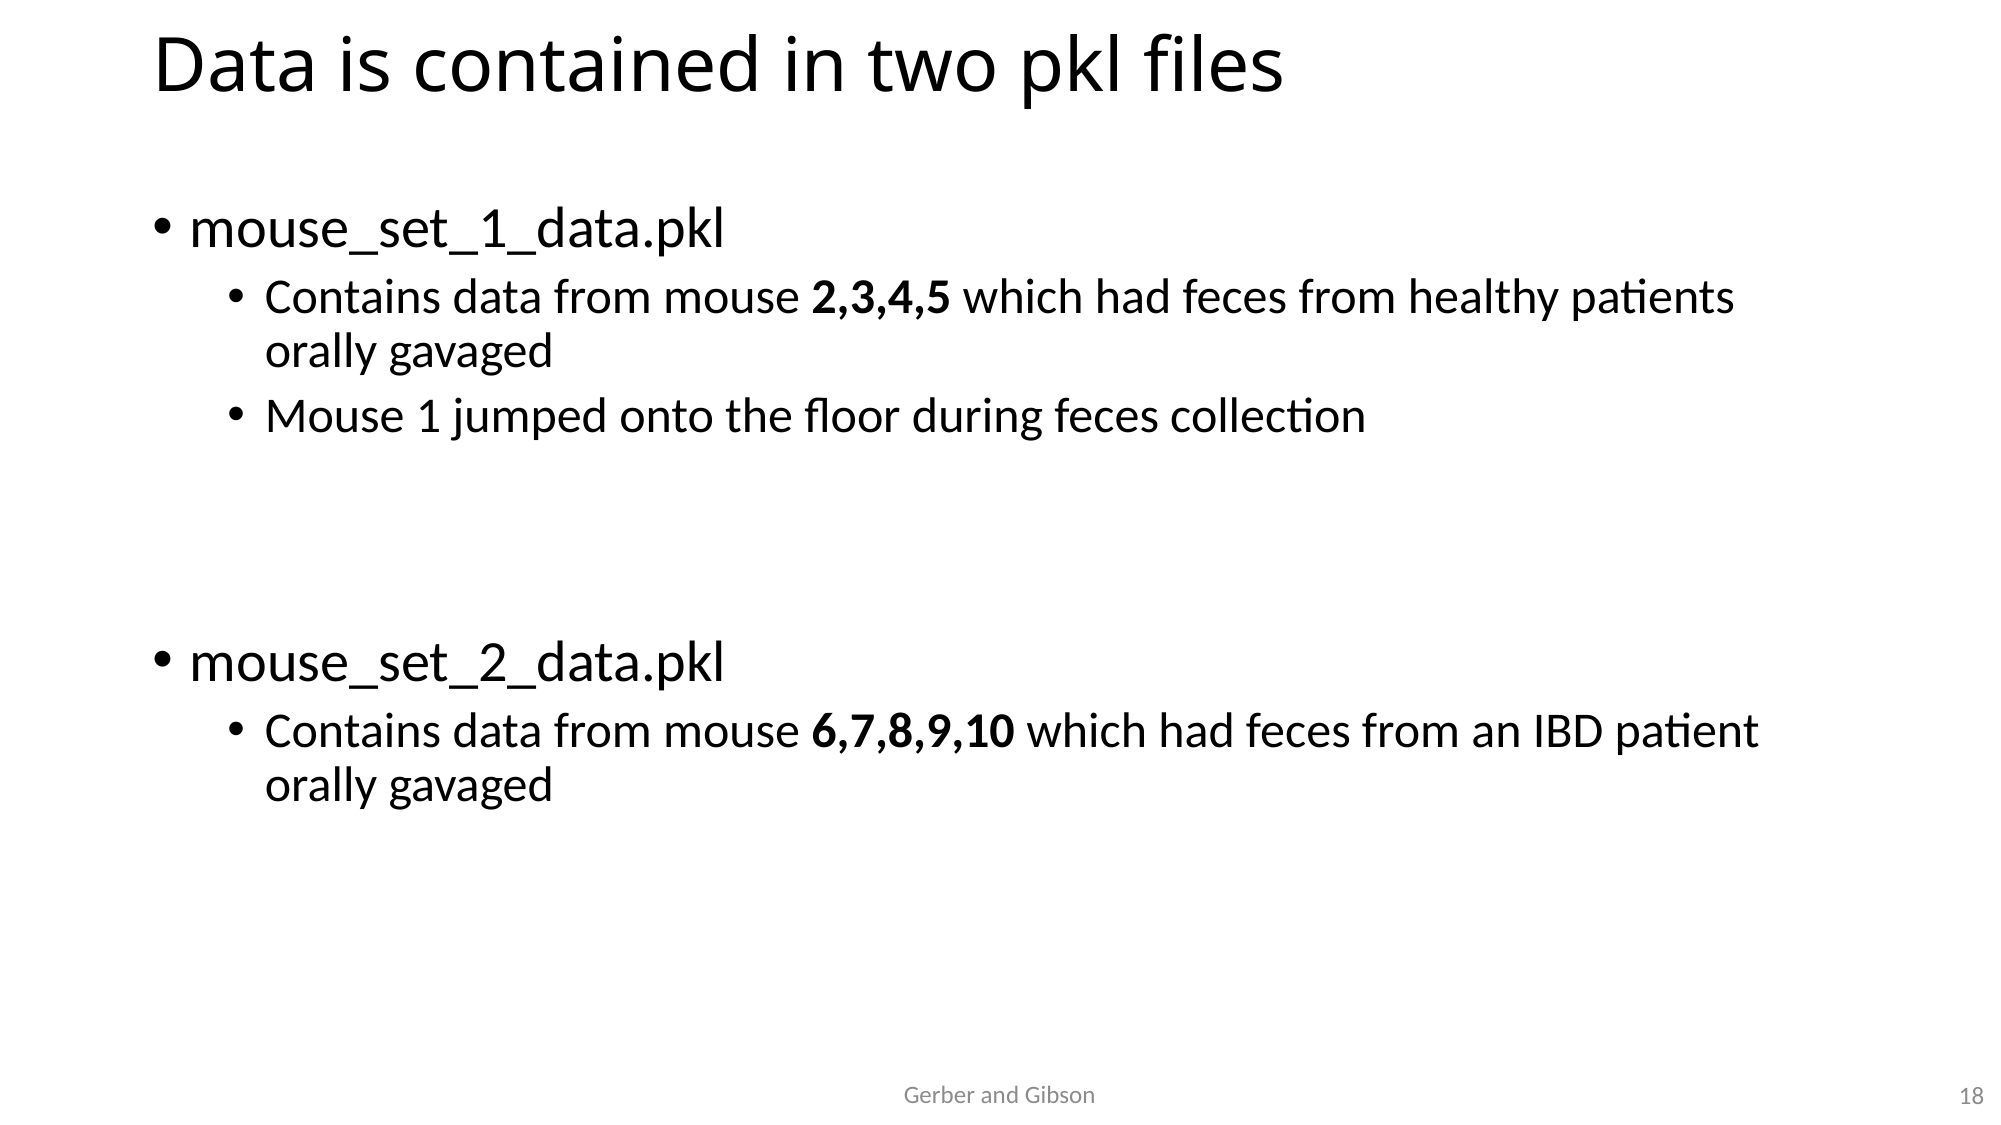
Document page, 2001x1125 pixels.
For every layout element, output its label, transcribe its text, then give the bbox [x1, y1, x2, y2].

list mouse_set_1_data.pkl Contains data from mouse 2,3,4,5 which had feces from healthy patients orally gavaged Mouse 1 jumped onto the floor during feces collection mouse_set_2_data.pkl Contains data from mouse 6,7,8,9,10 which had feces from an IBD patient orally gavaged [137, 189, 1863, 904]
slide_number 18 [1549, 1065, 2000, 1125]
title Data is contained in two pkl files [137, 0, 1863, 134]
footer Gerber and Gibson [662, 1063, 1338, 1124]
